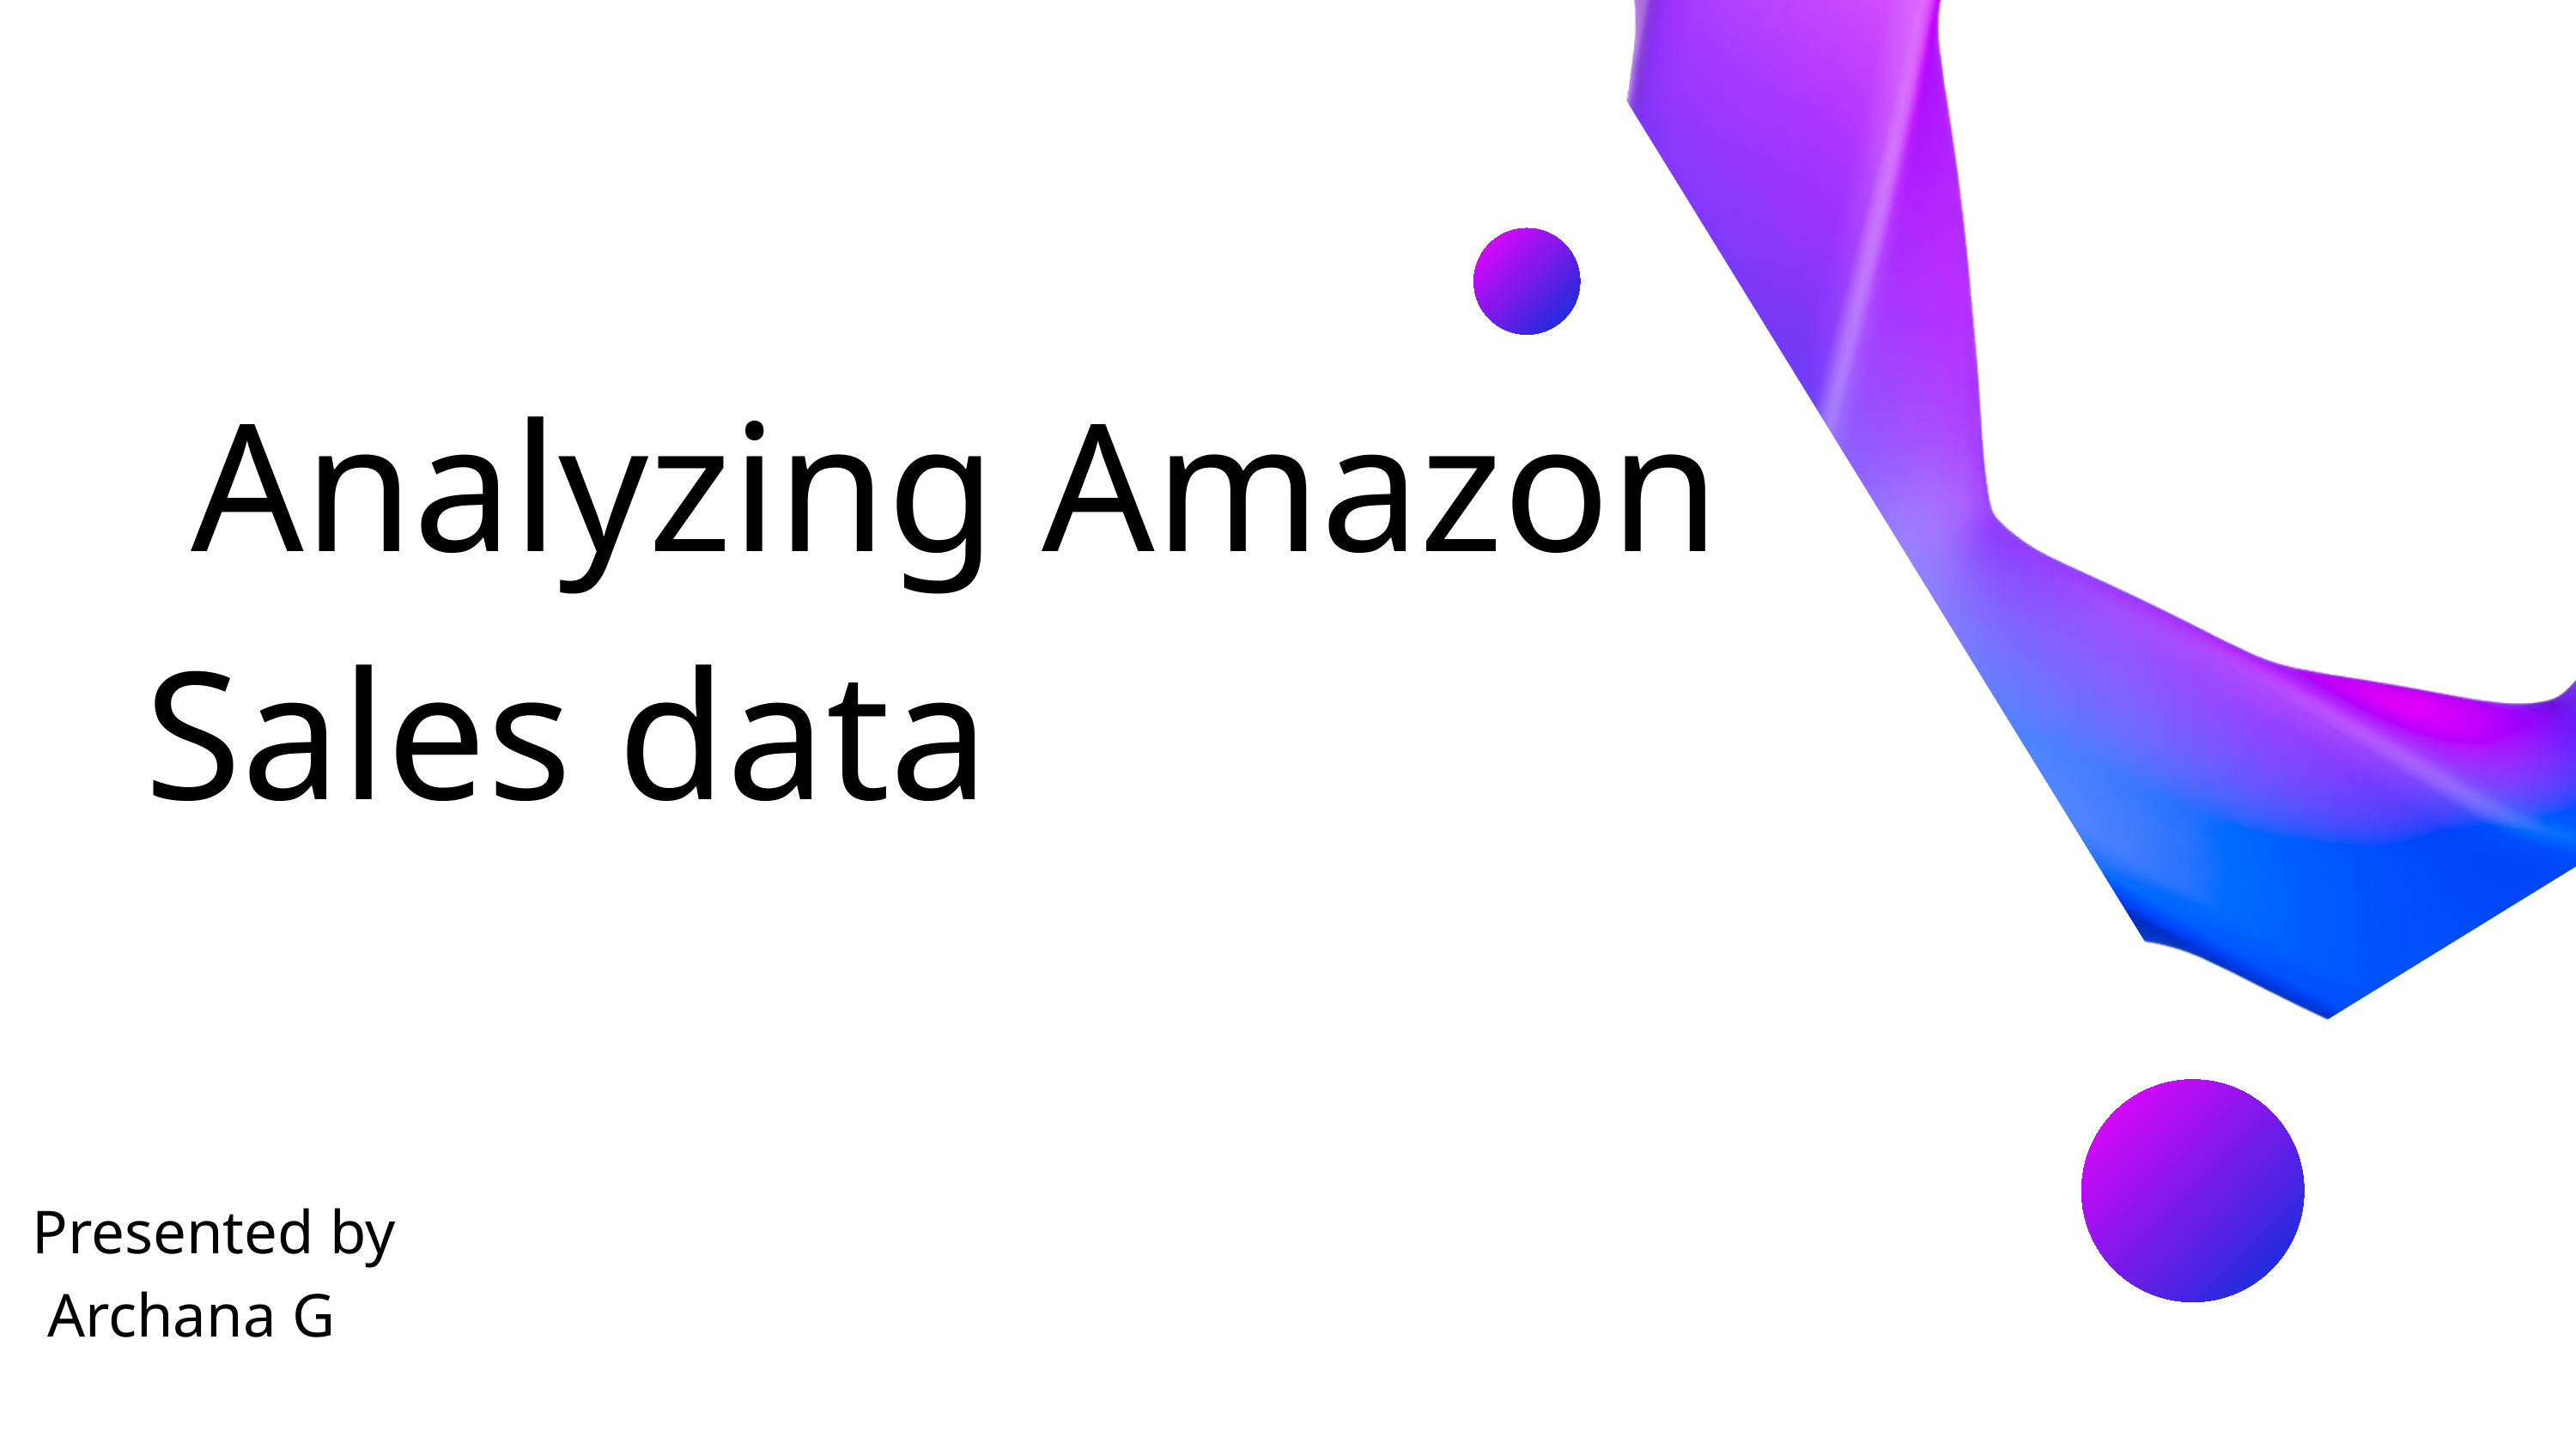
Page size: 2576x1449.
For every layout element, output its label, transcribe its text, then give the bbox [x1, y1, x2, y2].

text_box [1473, 227, 1581, 335]
text_box Analyzing Amazon Sales data [144, 338, 1929, 835]
text_box [1580, 0, 2576, 1078]
text_box Presented by Archana G [32, 1182, 1043, 1349]
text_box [2081, 1079, 2305, 1302]
